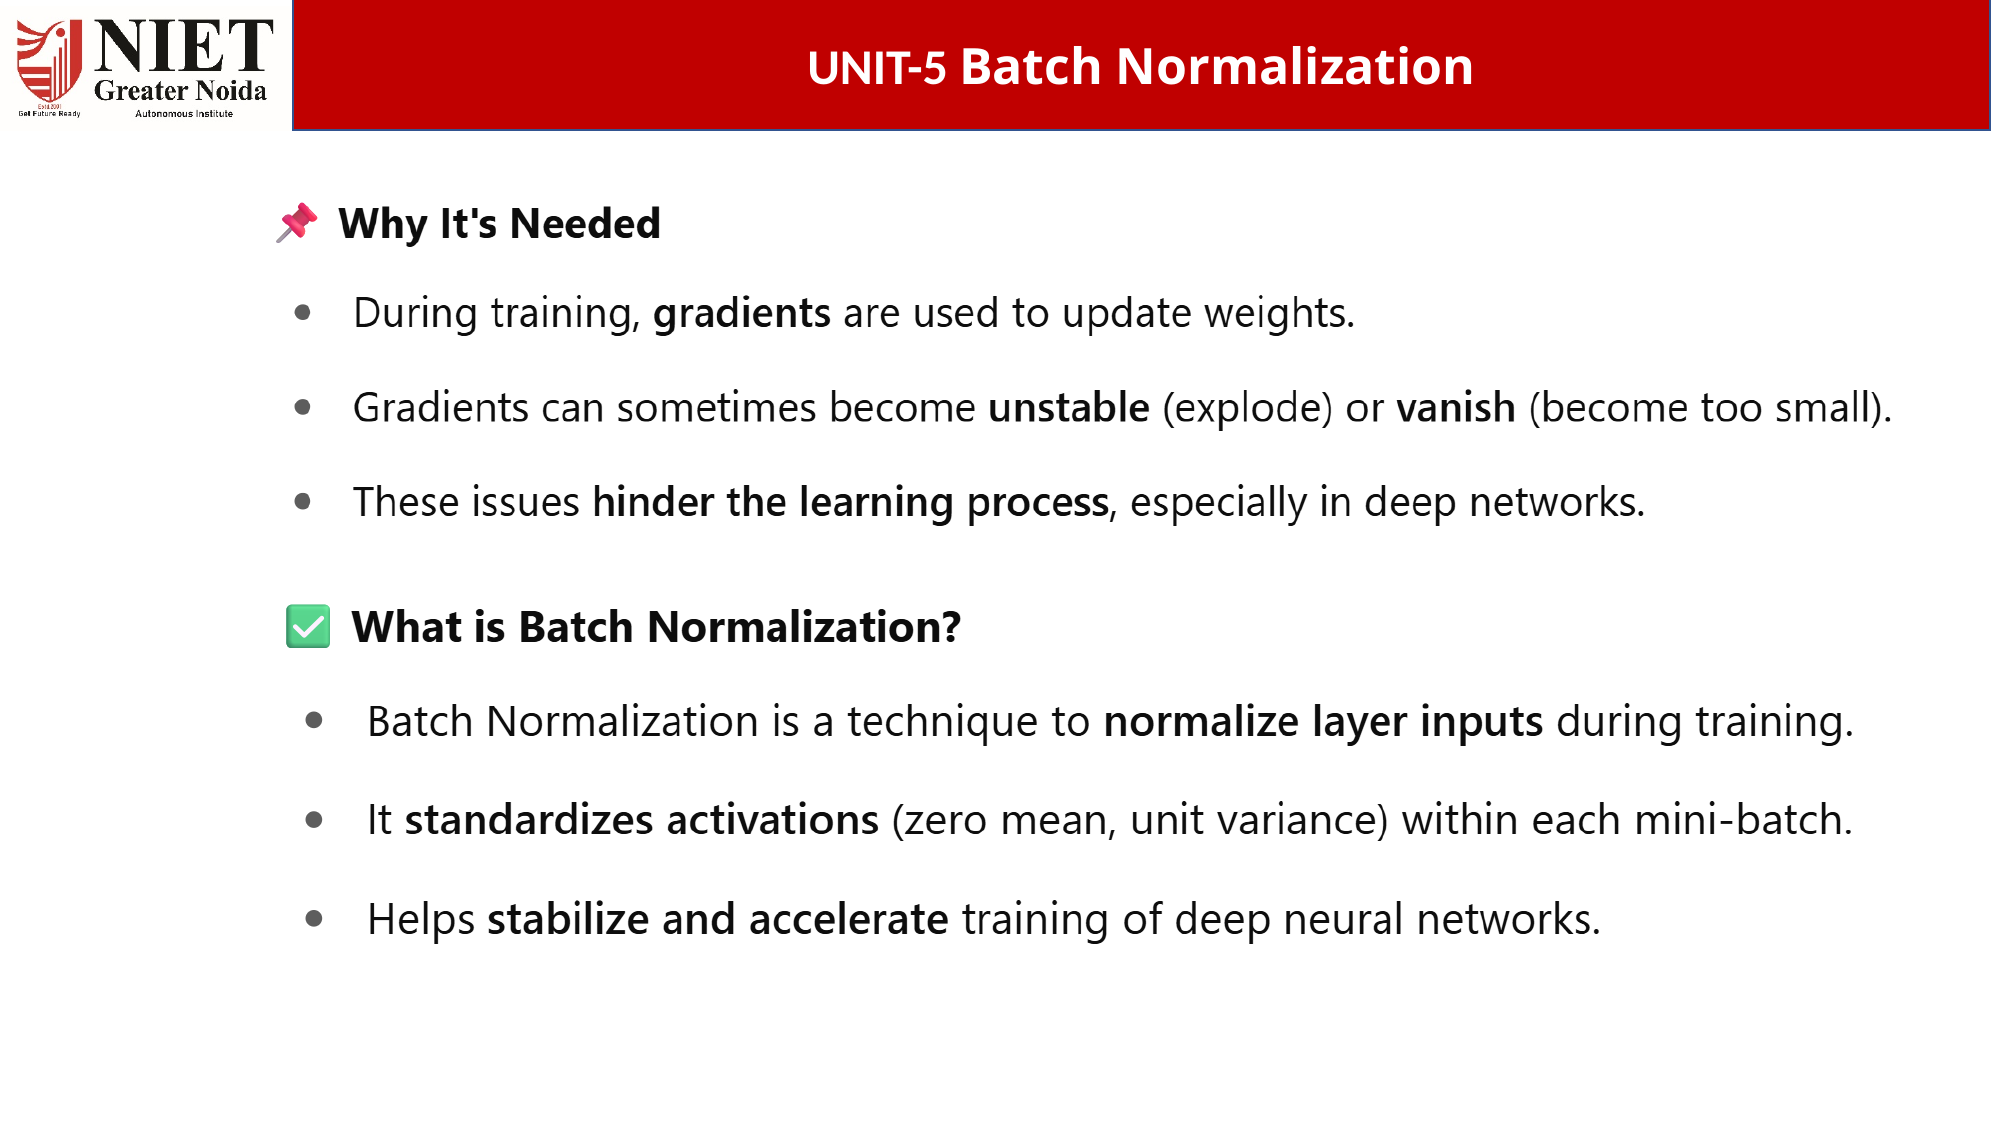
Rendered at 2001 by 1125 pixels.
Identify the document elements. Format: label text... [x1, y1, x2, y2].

text_box UNIT-5 Batch Normalization [292, 0, 1991, 131]
picture [0, 6, 290, 131]
picture [274, 189, 1891, 546]
picture [274, 587, 1887, 952]
